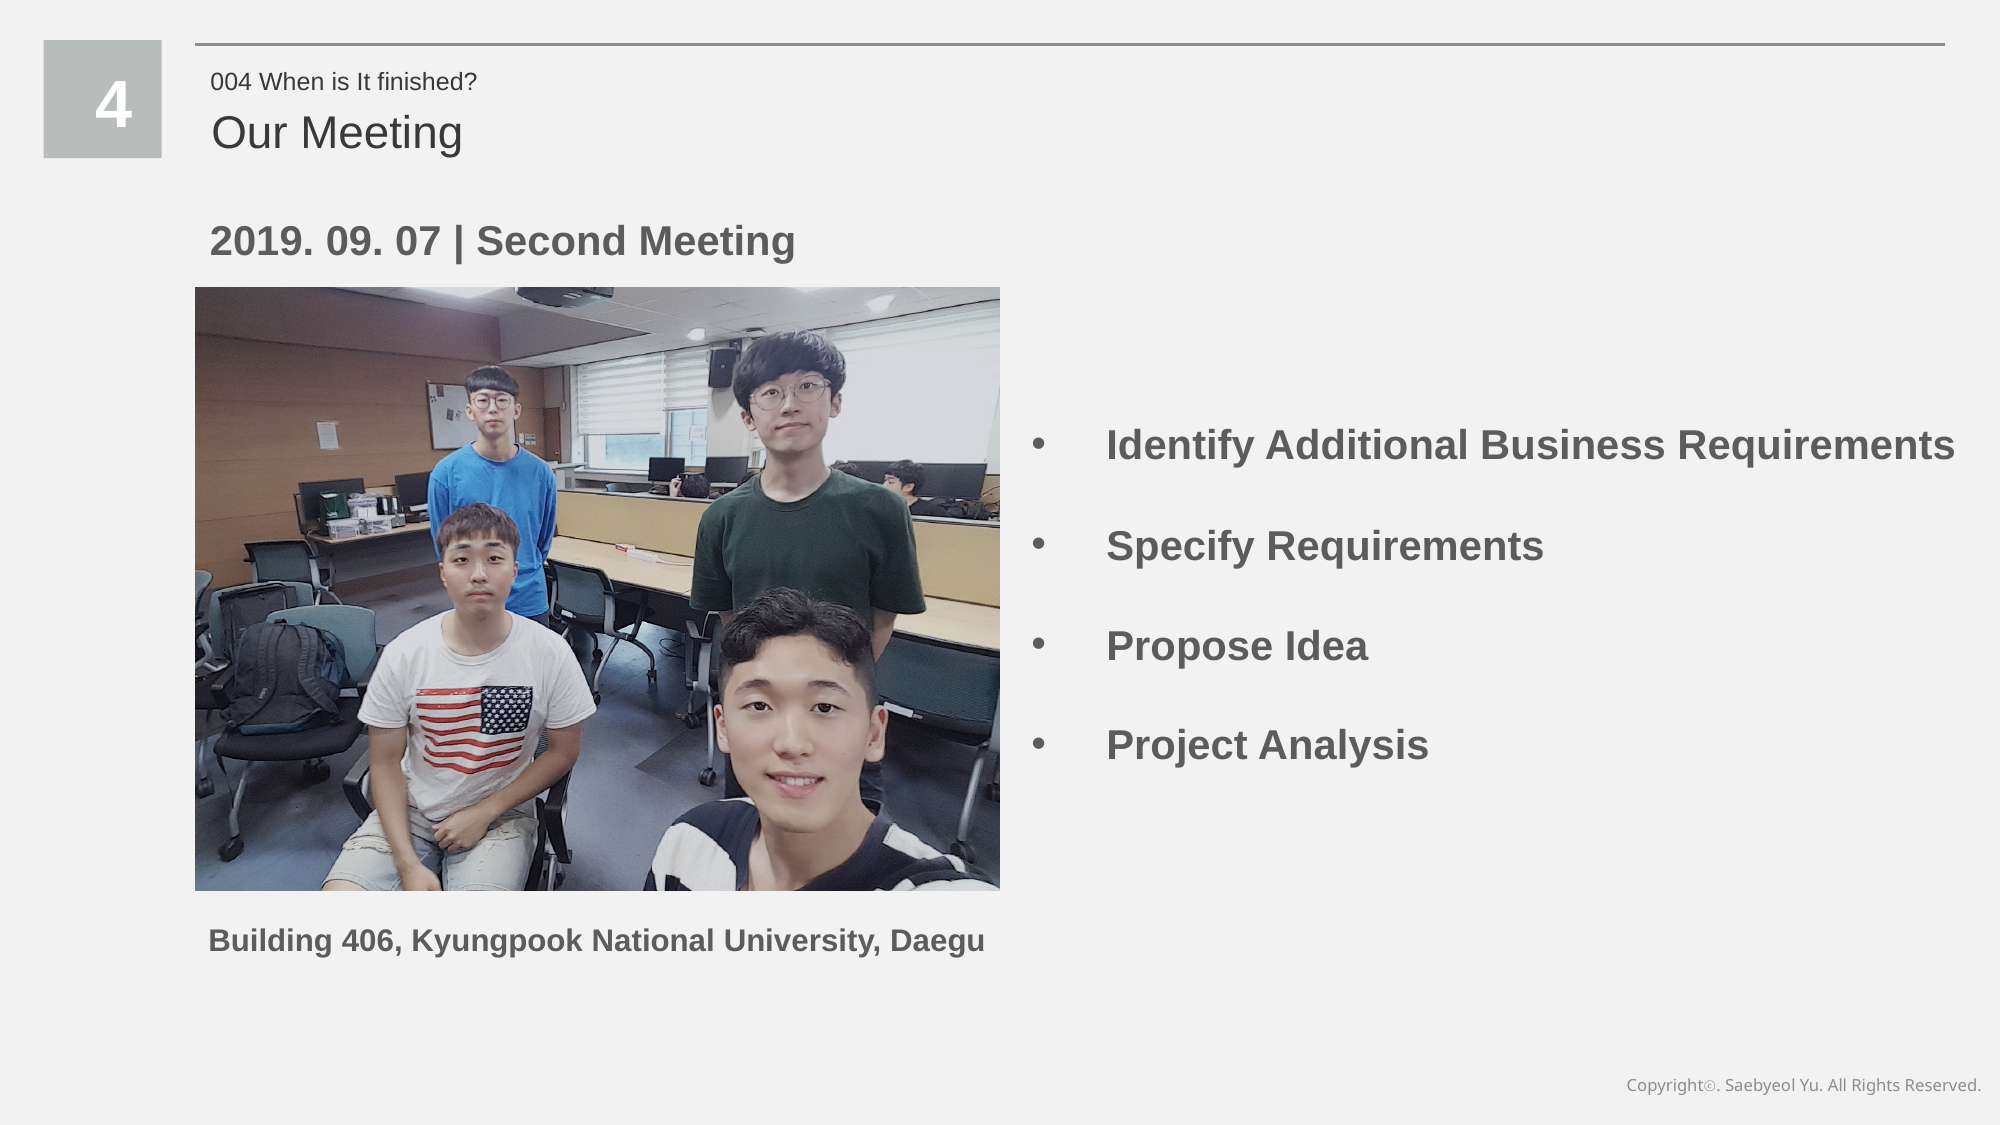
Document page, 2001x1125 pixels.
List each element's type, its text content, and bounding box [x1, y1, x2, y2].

text_box 4 [80, 52, 123, 148]
picture [194, 287, 1000, 891]
text_box Building 406, Kyungpook National University, Daegu [178, 912, 1017, 966]
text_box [194, 57, 494, 167]
text_box 2019. 09. 07 | Second Meeting [194, 206, 820, 272]
text_box Identify Additional Business Requirements Specify Requirements Propose Idea Project Analysis [1016, 360, 1973, 776]
text_box [42, 39, 163, 159]
